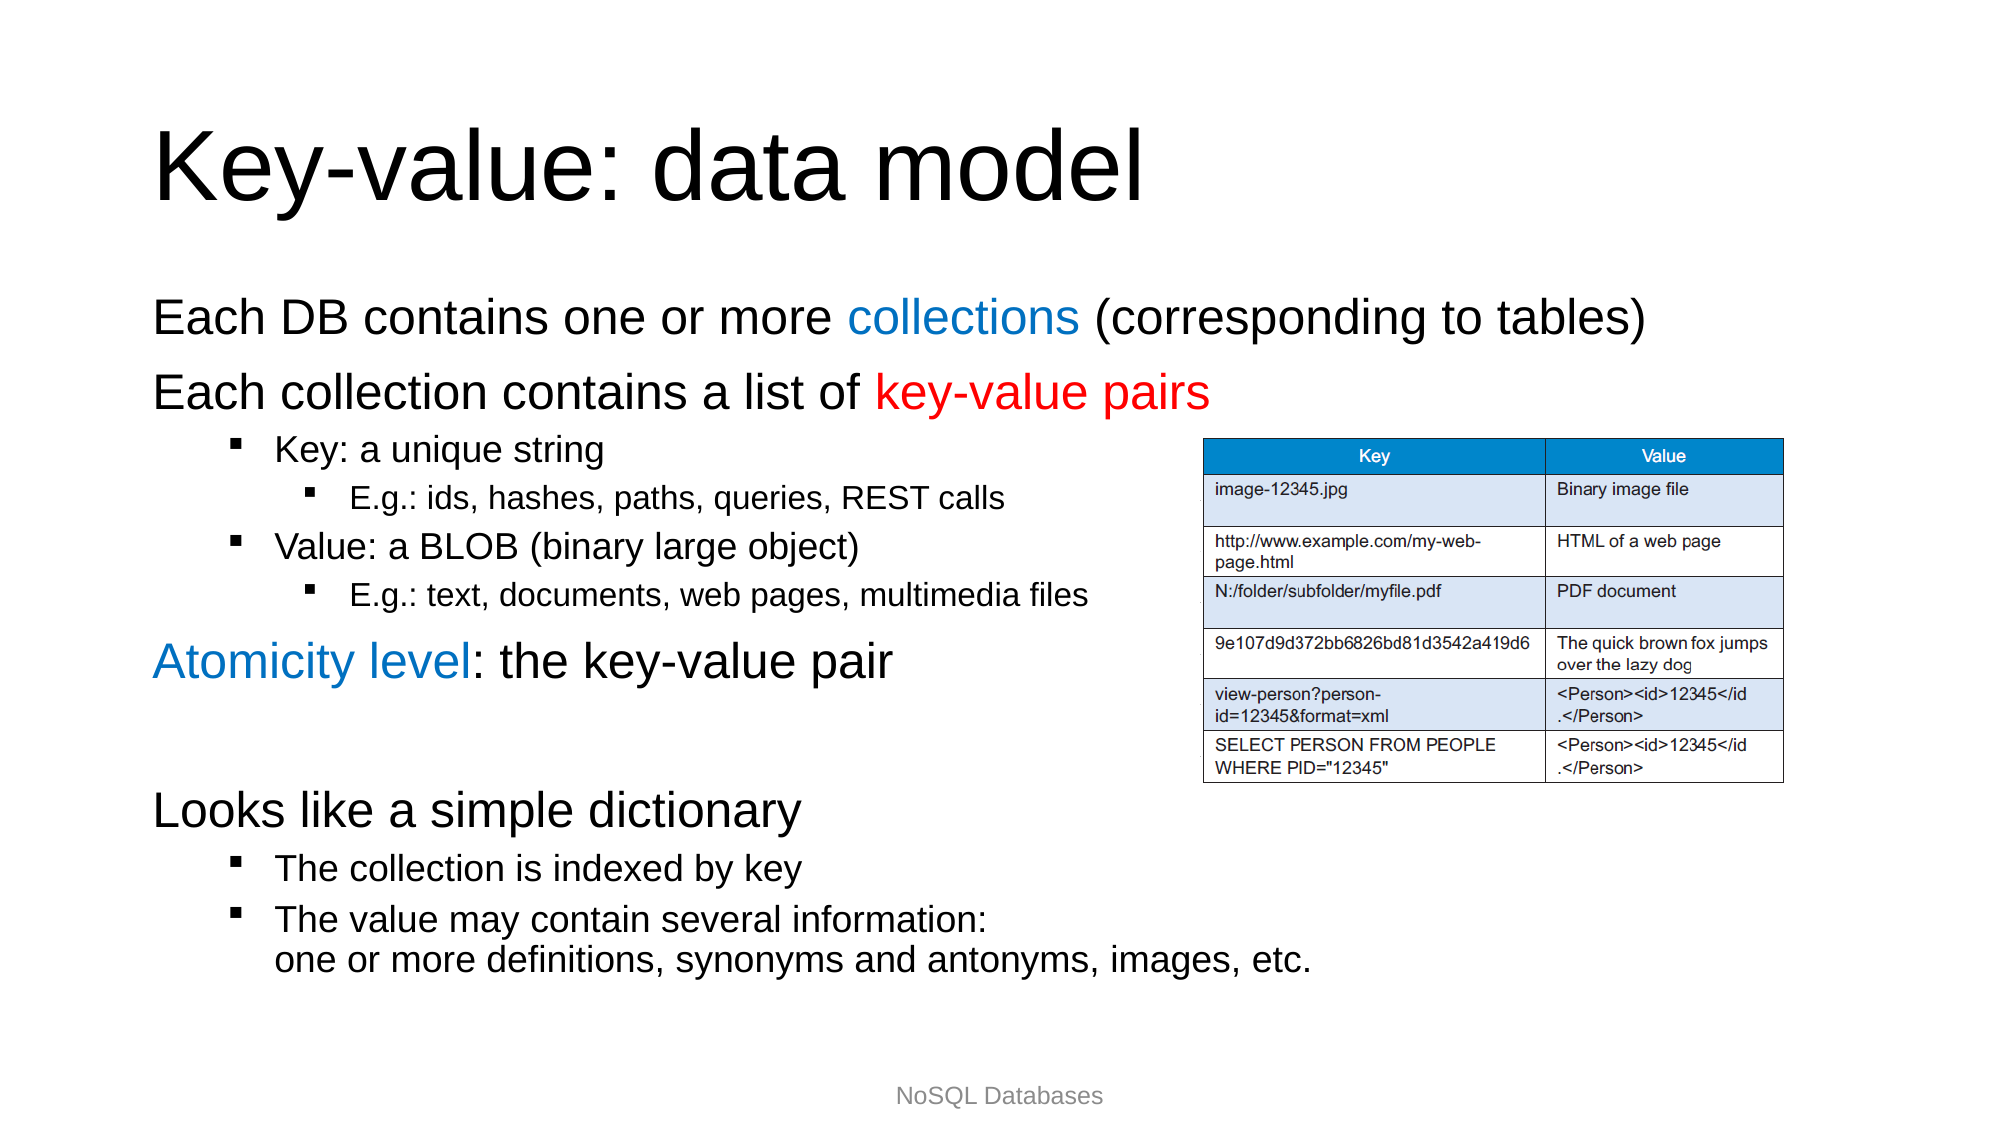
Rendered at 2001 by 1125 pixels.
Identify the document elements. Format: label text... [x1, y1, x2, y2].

picture [1200, 435, 1789, 786]
title Key-value: data model [137, 59, 1863, 278]
list Each DB contains one or more collections (corresponding to tables) Each collection contains a list of key-value pairs Key: a unique string E.g.: ids, hashes, paths, queries, REST calls Value: a BLOB (binary large object) E.g.: text, documents, web pages, multimedia files Atomicity level: the key-value pair Looks like a simple dictionary The collection is indexed by key The value may contain several information: one or more definitions, synonyms and antonyms, images, etc. [137, 278, 1863, 993]
